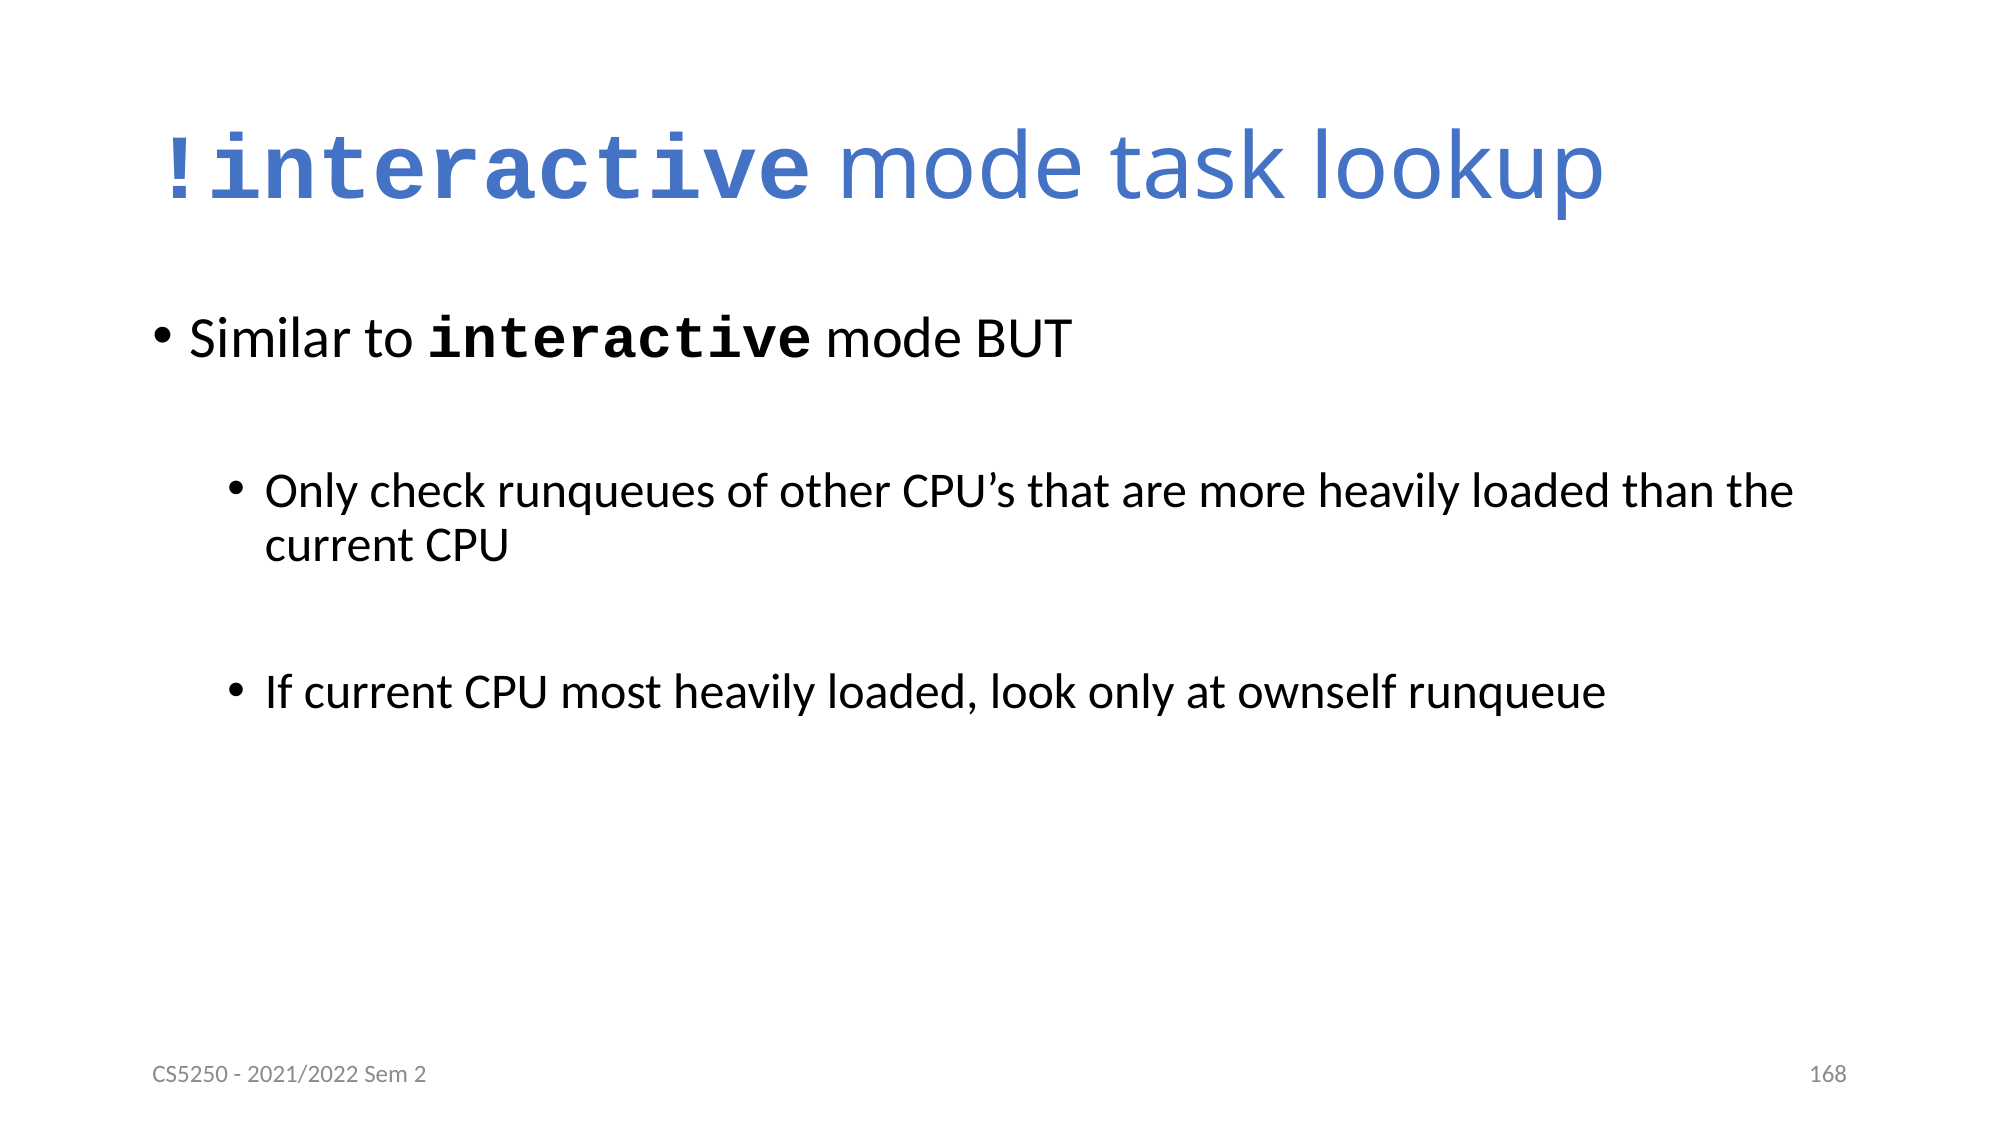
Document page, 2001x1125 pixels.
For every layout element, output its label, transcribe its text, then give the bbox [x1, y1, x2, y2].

title !interactive mode task lookup [137, 59, 1863, 278]
slide_number 168 [1412, 1042, 1863, 1103]
slide_number CS5250 - 2021/2022 Sem 2 [137, 1042, 588, 1103]
list Similar to interactive mode BUT Only check runqueues of other CPU’s that are more heavily loaded than the current CPU If current CPU most heavily loaded, look only at ownself runqueue [137, 299, 1863, 1014]
